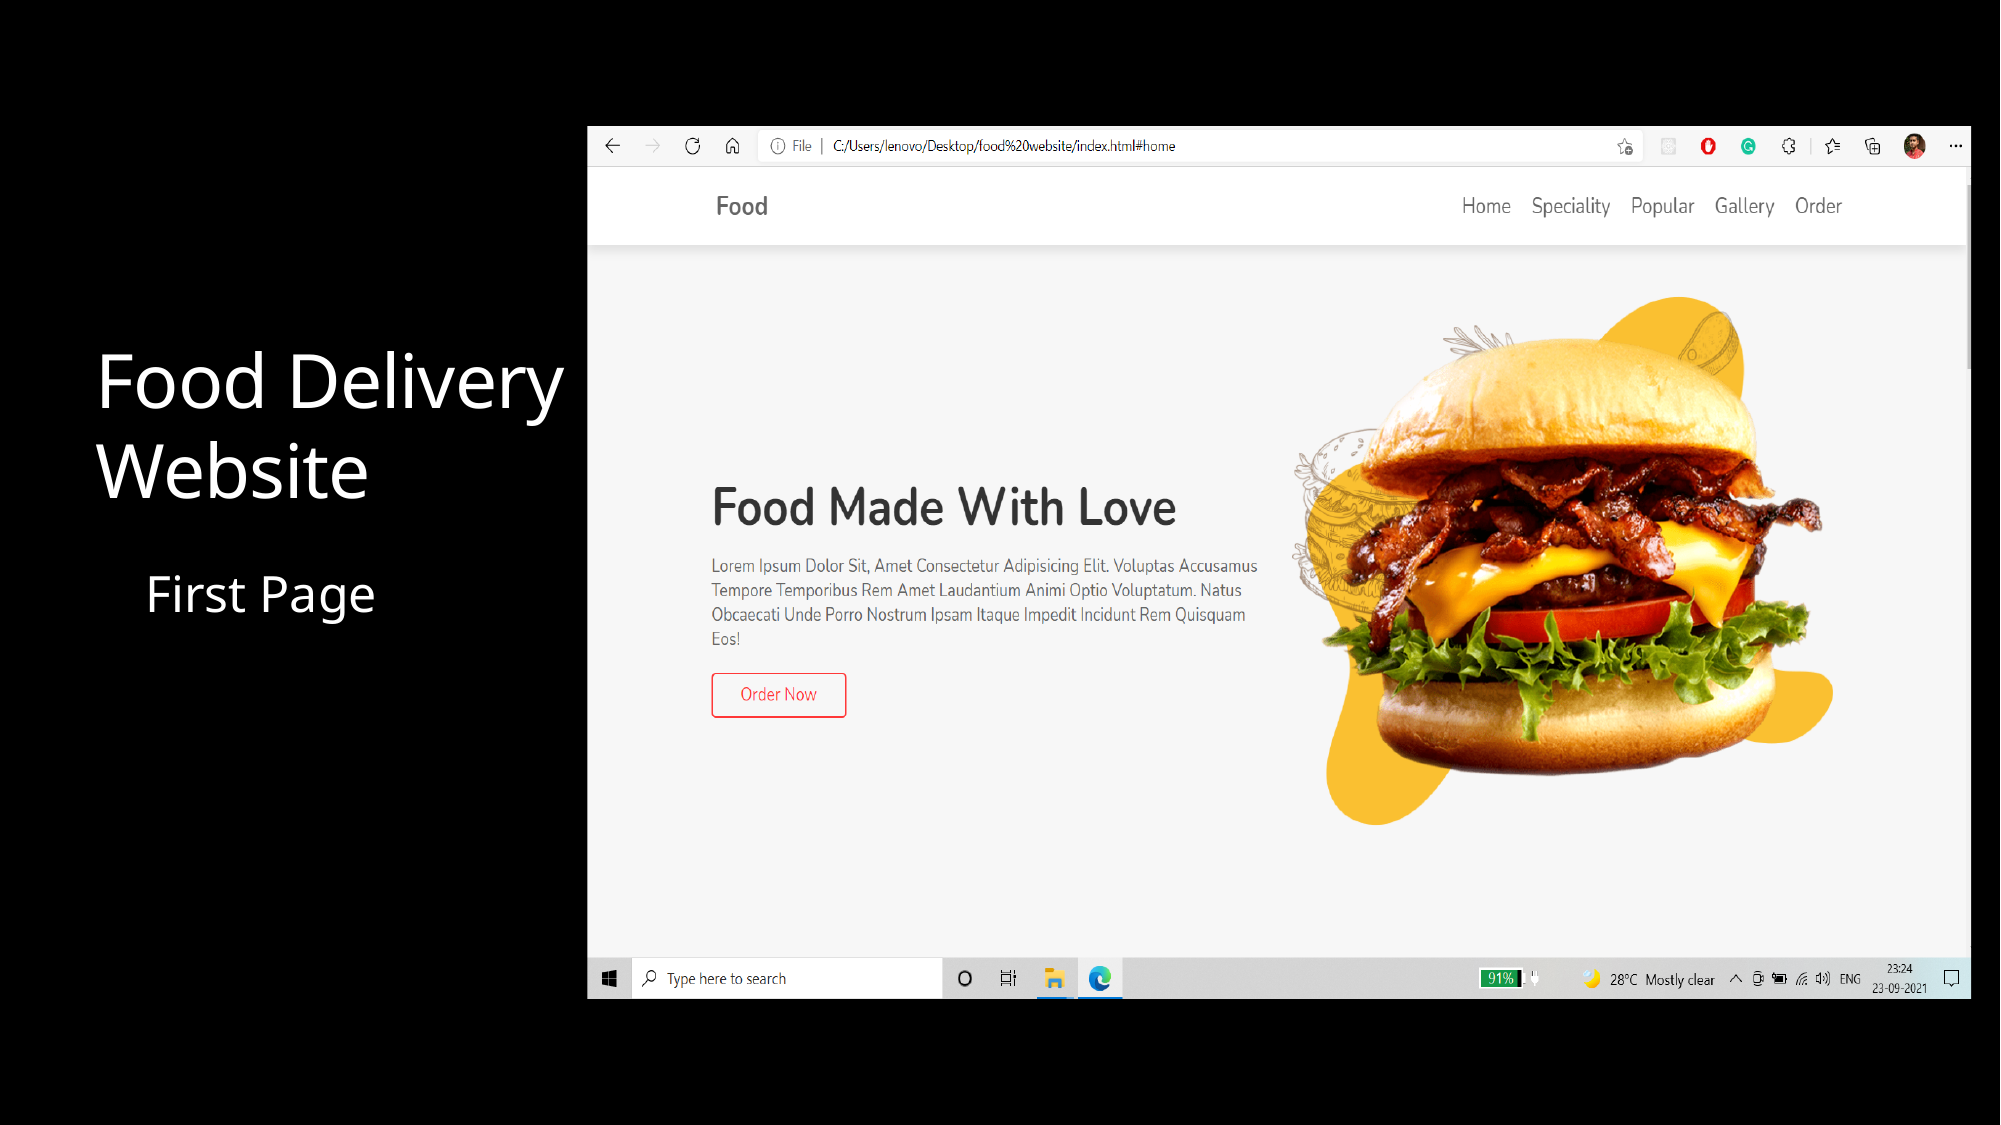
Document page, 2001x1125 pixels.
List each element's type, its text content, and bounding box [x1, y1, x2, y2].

picture [587, 125, 1972, 1000]
list First Page [145, 562, 587, 624]
title Food Delivery Website [95, 332, 587, 515]
